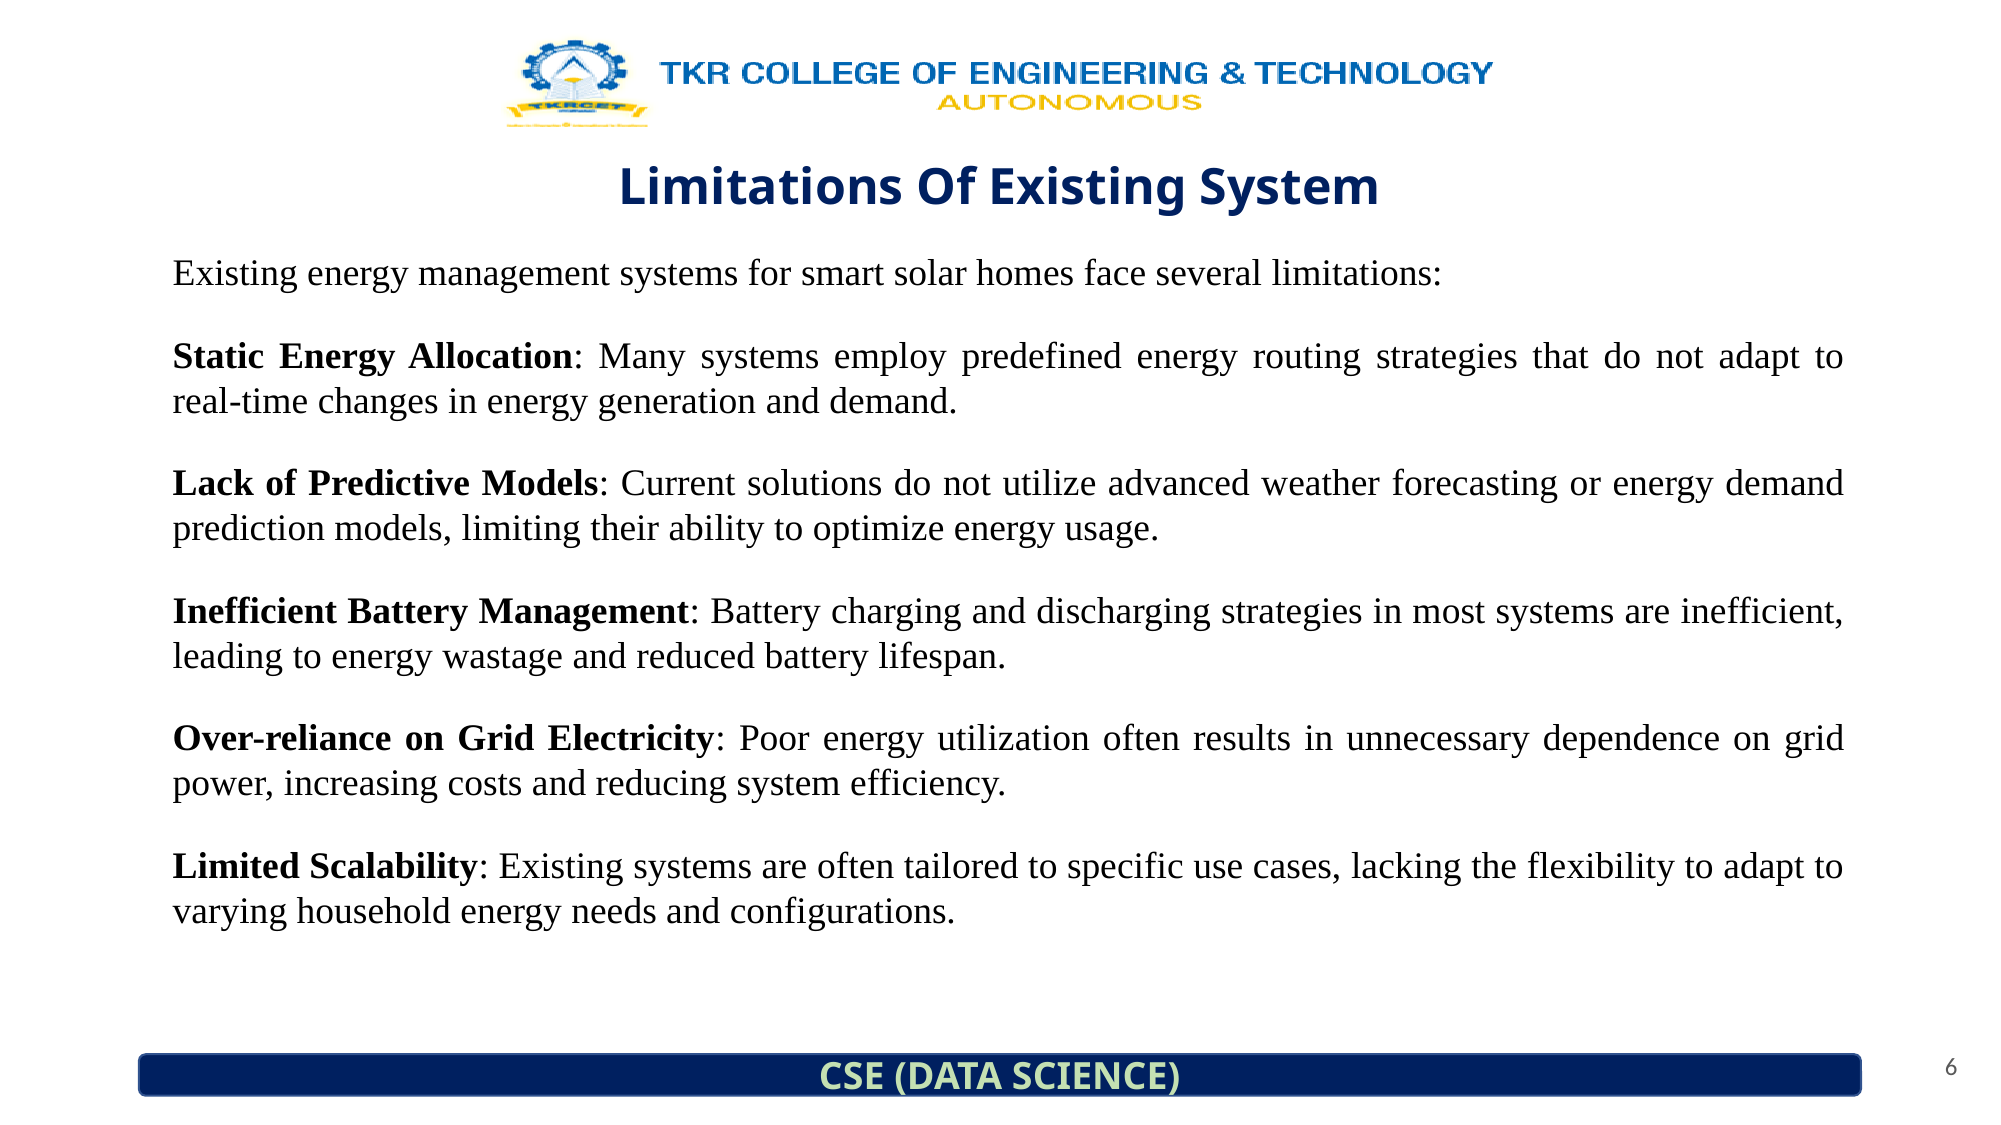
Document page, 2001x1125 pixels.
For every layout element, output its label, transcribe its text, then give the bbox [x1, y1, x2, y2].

slide_number 6 [1749, 1035, 1973, 1096]
picture [486, 31, 1514, 127]
list Limitations Of Existing System Existing energy management systems for smart solar homes face several limitations: Static Energy Allocation: Many systems employ predefined energy routing strategies that do not adapt to real-time changes in energy generation and demand. Lack of Predictive Models: Current solutions do not utilize advanced weather forecasting or energy demand prediction models, limiting their ability to optimize energy usage. Inefficient Battery Management: Battery charging and discharging strategies in most systems are inefficient, leading to energy wastage and reduced battery lifespan. Over-reliance on Grid Electricity: Poor energy utilization often results in unnecessary dependence on grid power, increasing costs and reducing system efficiency. Limited Scalability: Existing systems are often tailored to specific use cases, lacking the flexibility to adapt to varying household energy needs and configurations. [138, 147, 1862, 939]
text_box CSE (DATA SCIENCE) [138, 1054, 1749, 1096]
